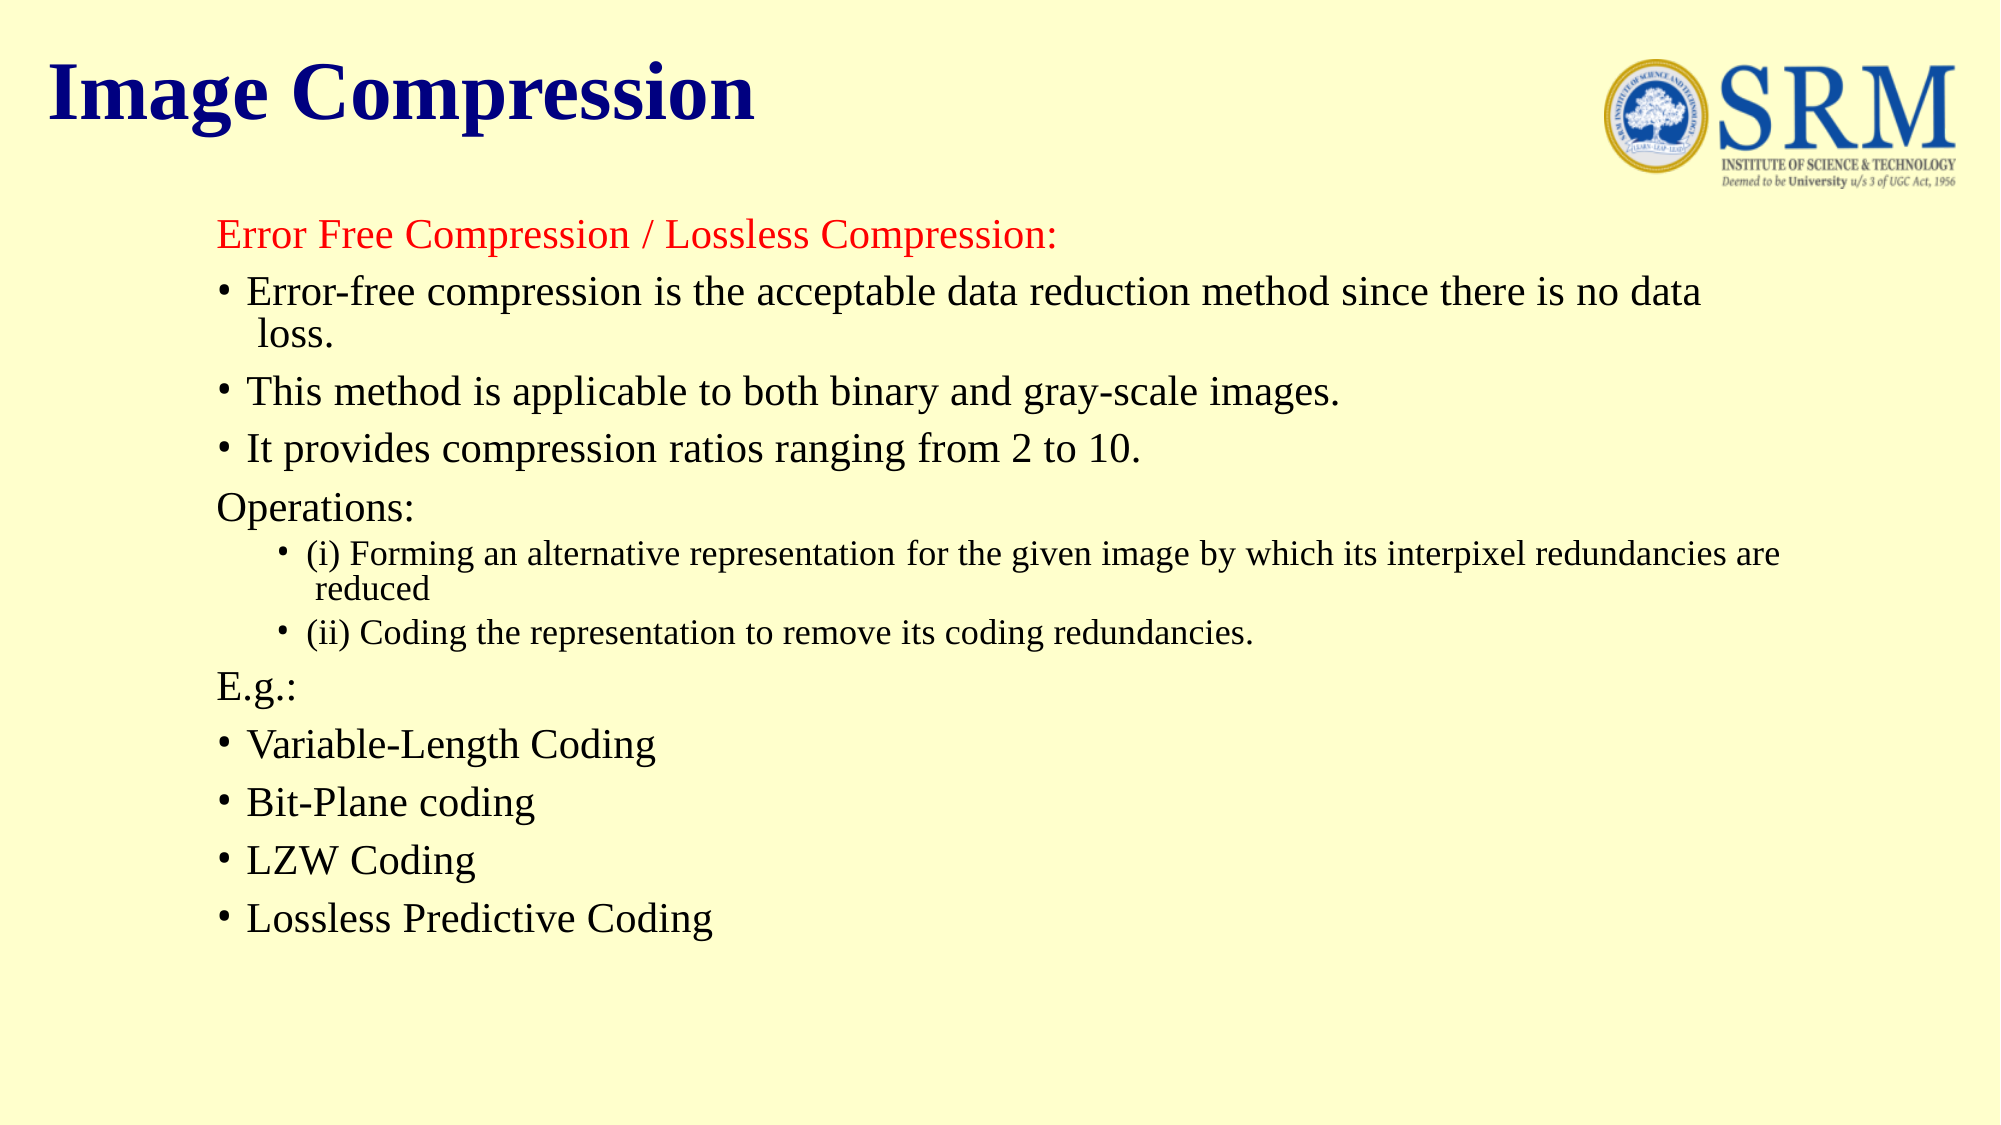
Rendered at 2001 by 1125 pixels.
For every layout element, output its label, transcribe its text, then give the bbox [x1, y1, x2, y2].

title Image Compression [45, 0, 1043, 180]
picture [1604, 59, 1956, 189]
text_box Error Free Compression / Lossless Compression: Error-free compression is the acceptable data reduction method since there is no data loss. This method is applicable to both binary and gray-scale images. It provides compression ratios ranging from 2 to 10. Operations: (i) Forming an alternative representation for the given image by which its interpixel redundancies are reduced (ii) Coding the representation to remove its coding redundancies. E.g.: Variable-Length Coding Bit-Plane coding LZW Coding Lossless Predictive Coding [214, 196, 1784, 941]
